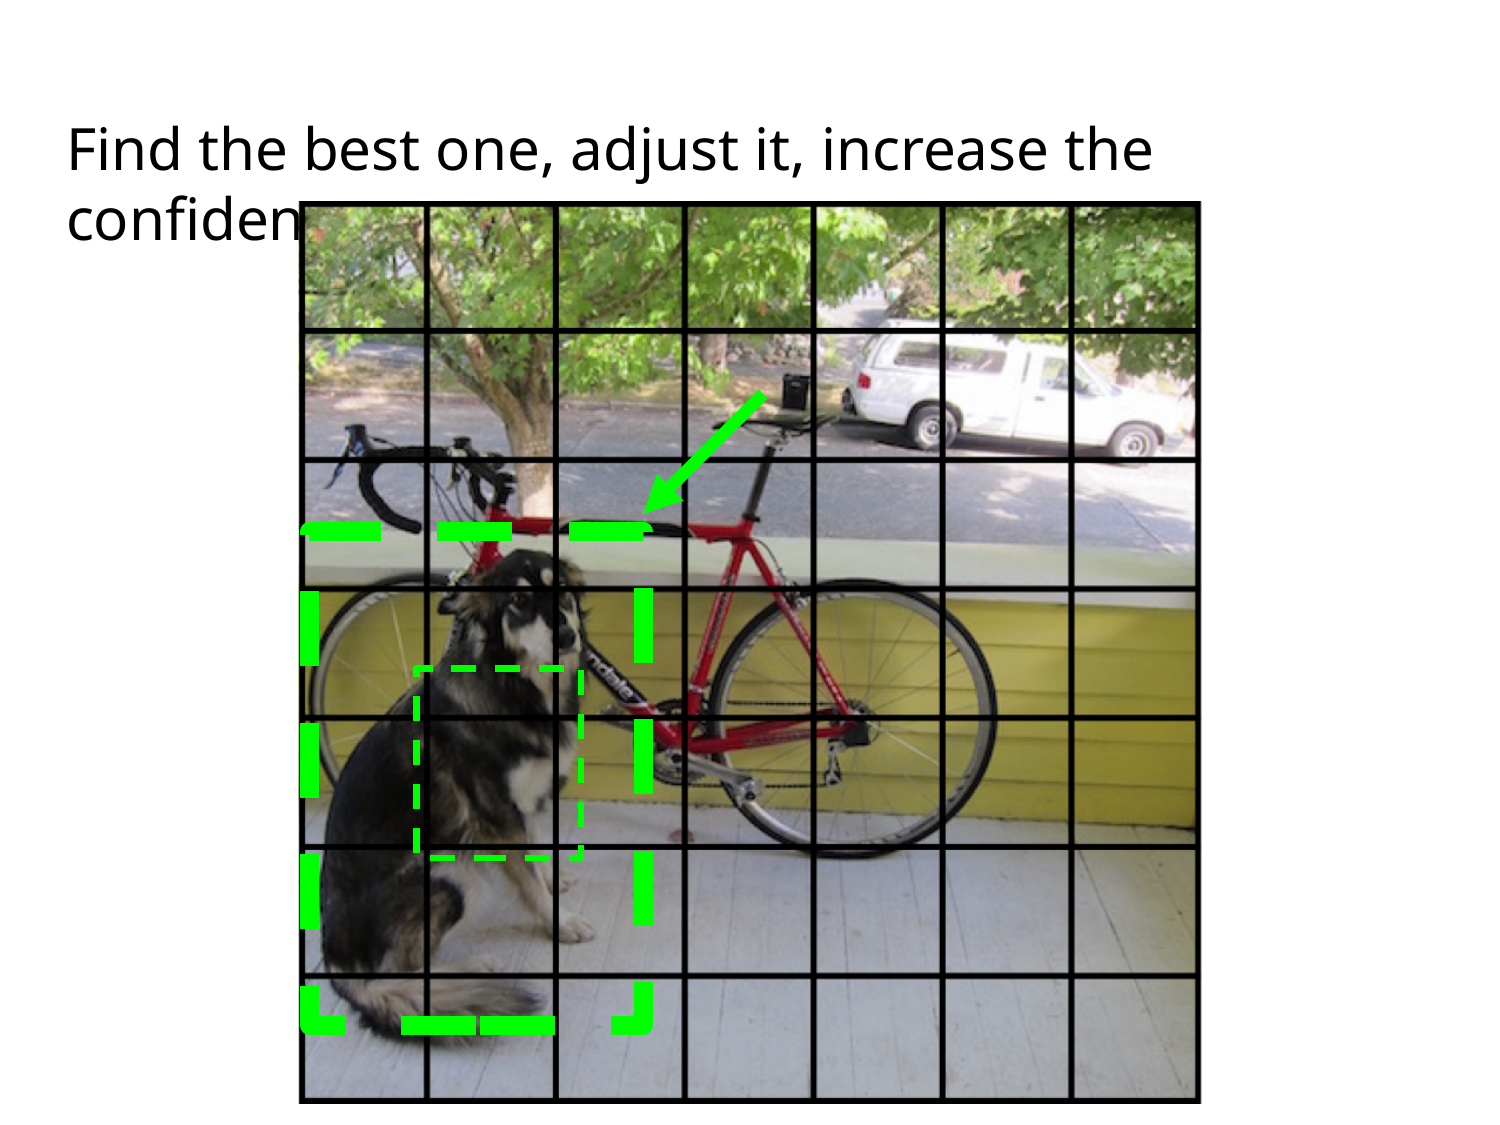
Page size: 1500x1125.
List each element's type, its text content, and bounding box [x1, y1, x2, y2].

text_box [643, 393, 764, 515]
title Find the best one, adjust it, increase the confidence [51, 97, 1449, 223]
picture [297, 200, 1203, 1104]
